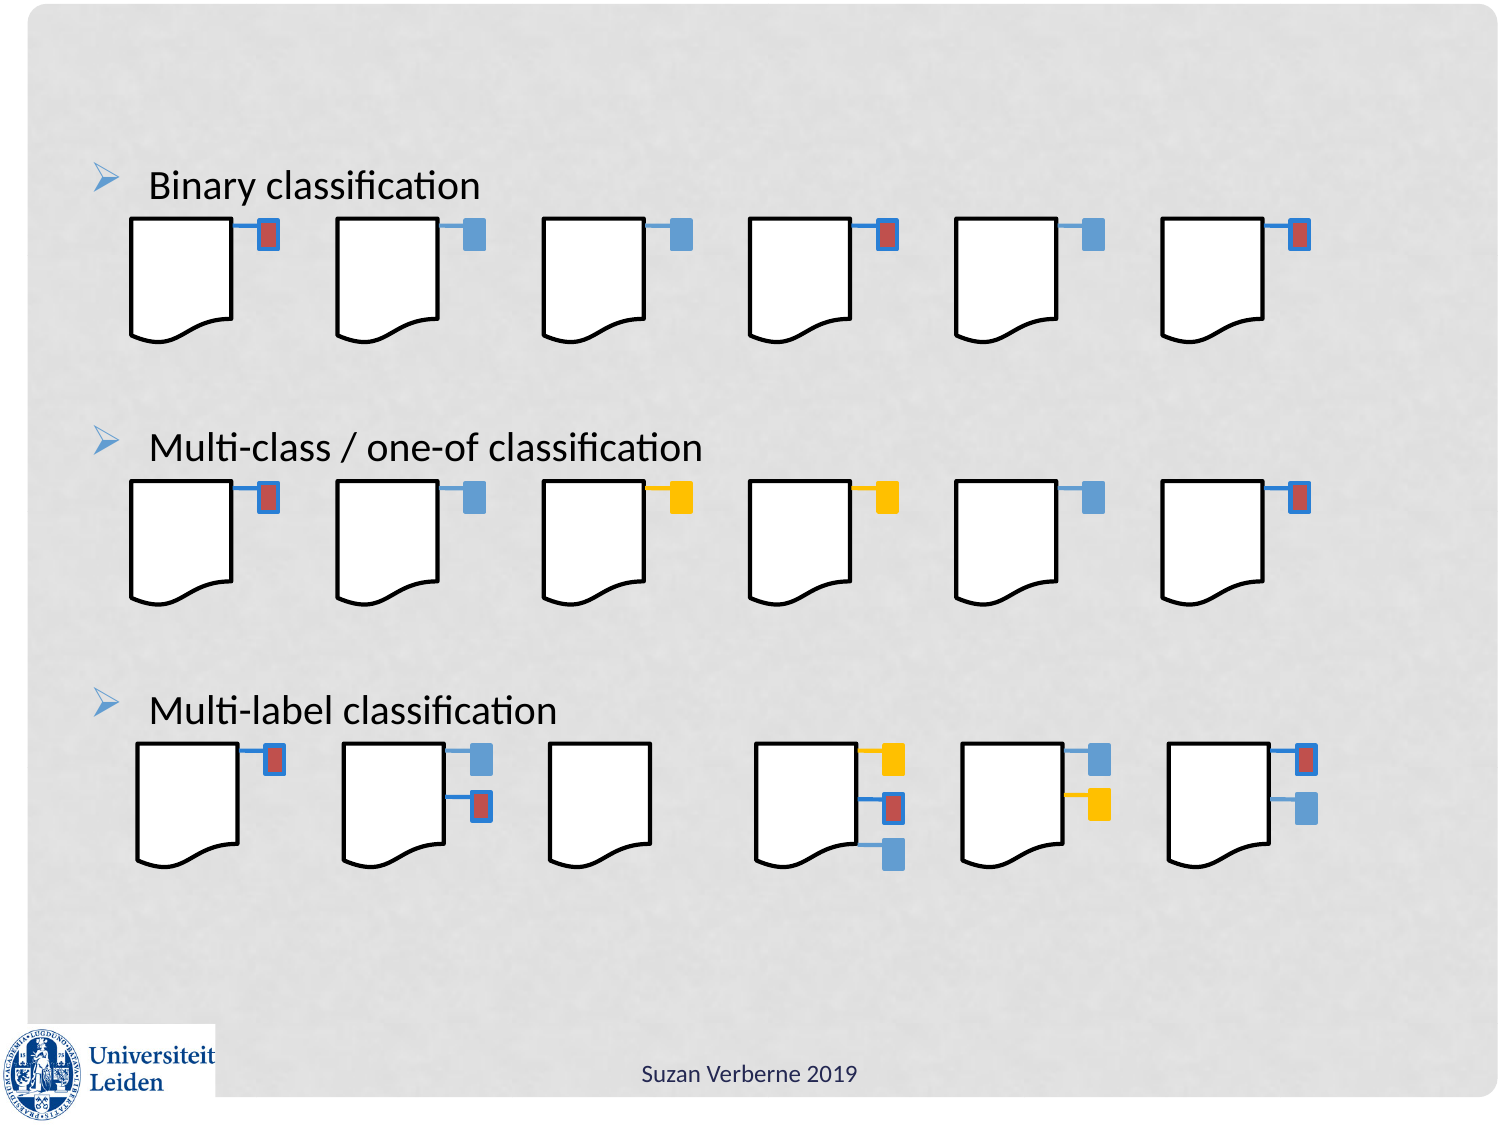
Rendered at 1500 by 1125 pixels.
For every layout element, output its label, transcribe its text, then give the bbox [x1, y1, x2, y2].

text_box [337, 480, 485, 607]
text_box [337, 218, 485, 344]
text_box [131, 218, 279, 344]
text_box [131, 480, 279, 607]
list Binary classification Multi-class / one-of classification Multi-label classification [75, 149, 1425, 1025]
text_box [547, 741, 653, 870]
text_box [749, 480, 898, 607]
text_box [962, 743, 1110, 869]
footer Suzan Verberne 2019 [512, 1042, 988, 1103]
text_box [749, 218, 898, 344]
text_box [956, 480, 1104, 607]
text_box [137, 743, 285, 869]
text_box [543, 218, 691, 344]
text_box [343, 743, 491, 869]
picture [0, 1024, 216, 1125]
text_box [956, 218, 1104, 344]
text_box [1168, 743, 1316, 869]
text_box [1162, 480, 1310, 607]
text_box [1162, 218, 1310, 344]
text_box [755, 743, 904, 869]
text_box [543, 480, 691, 607]
